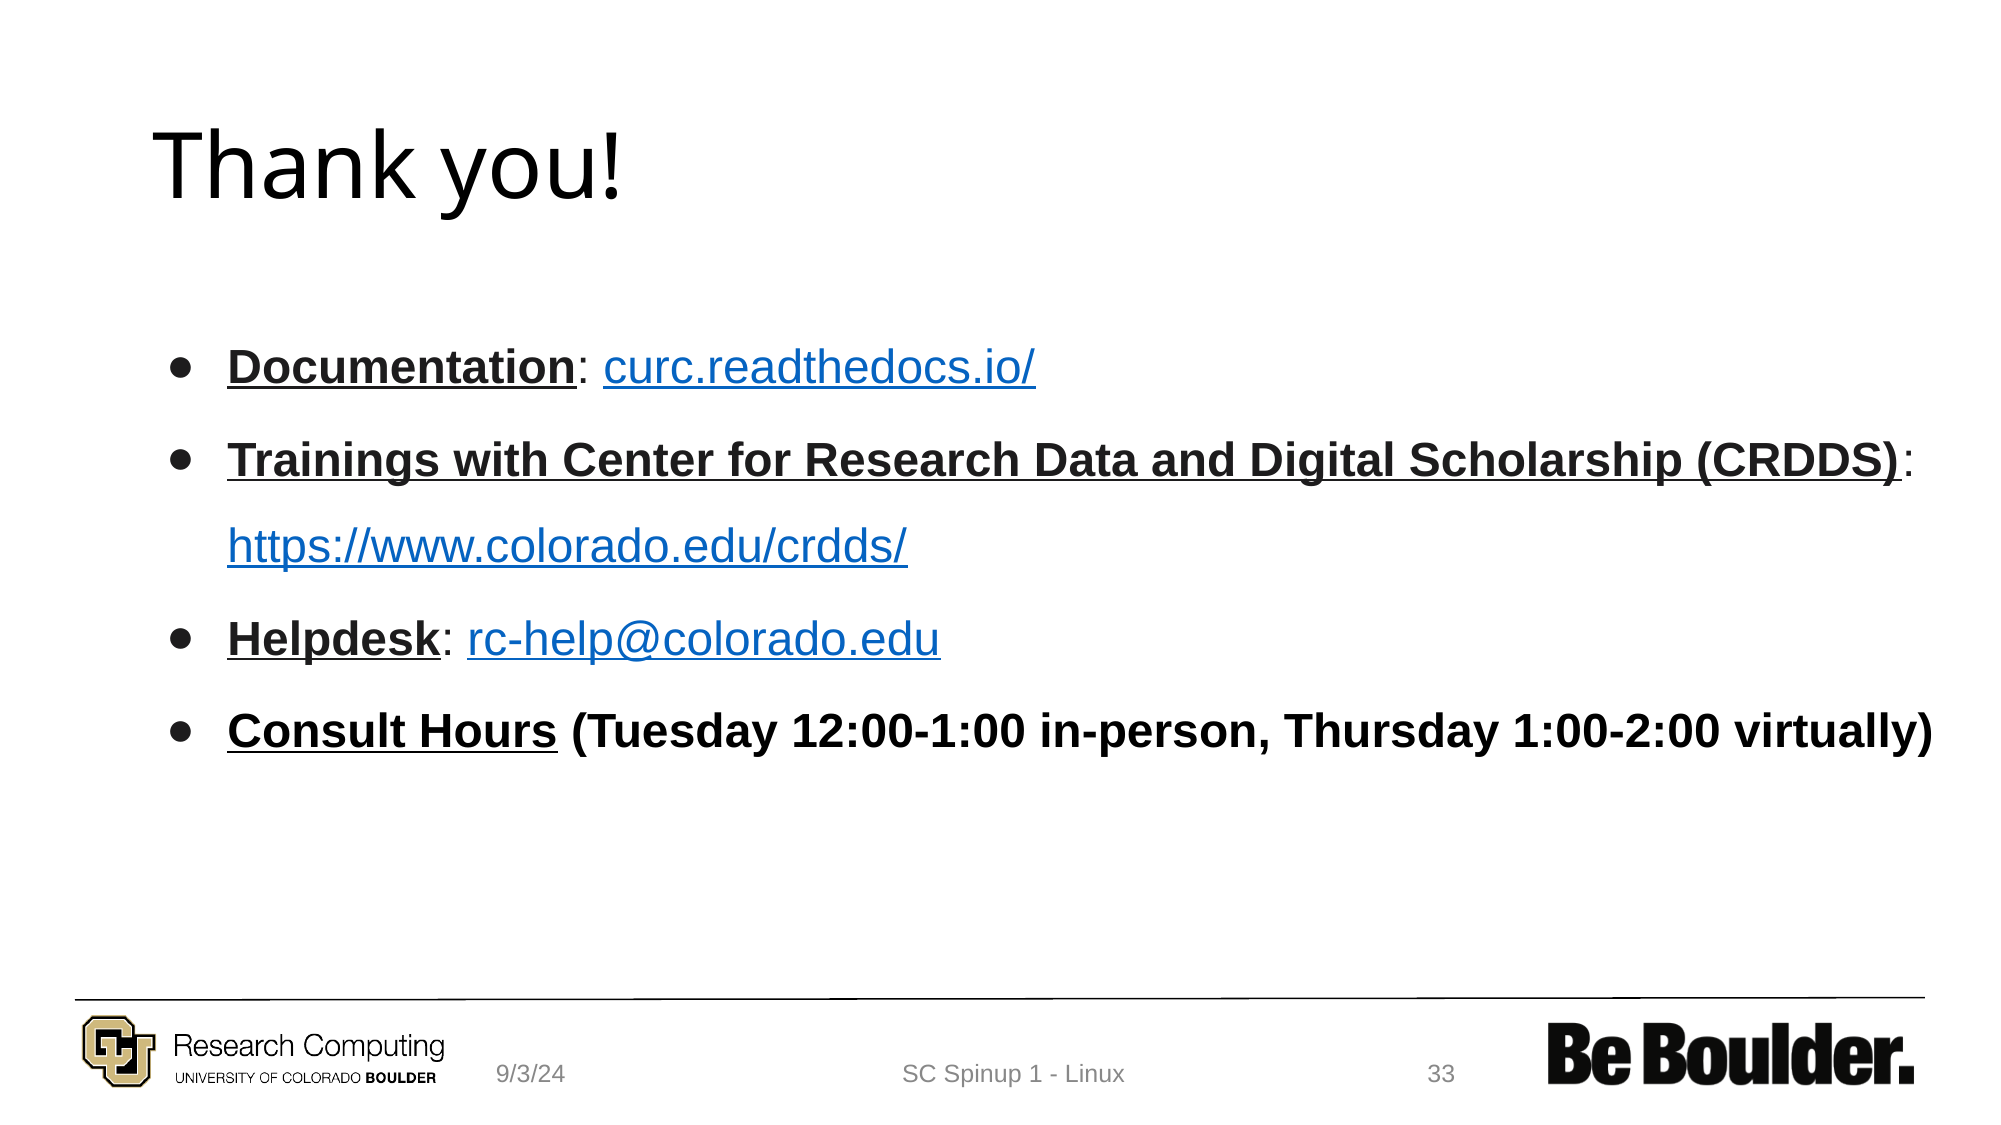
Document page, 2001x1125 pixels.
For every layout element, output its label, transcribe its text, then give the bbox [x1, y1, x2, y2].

picture [1524, 1015, 1938, 1088]
list Documentation: curc.readthedocs.io/ Trainings with Center for Research Data and Digital Scholarship (CRDDS): https://www.colorado.edu/crdds/ Helpdesk: rc-help@colorado.edu Consult Hours (Tuesday 12:00-1:00 in-person, Thursday 1:00-2:00 virtually) [137, 299, 2000, 983]
slide_number 33 [1412, 1042, 1525, 1103]
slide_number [480, 1042, 615, 1103]
title Thank you! [137, 59, 1863, 278]
picture [81, 1015, 444, 1088]
footer SC Spinup 1 - Linux [676, 1042, 1352, 1103]
